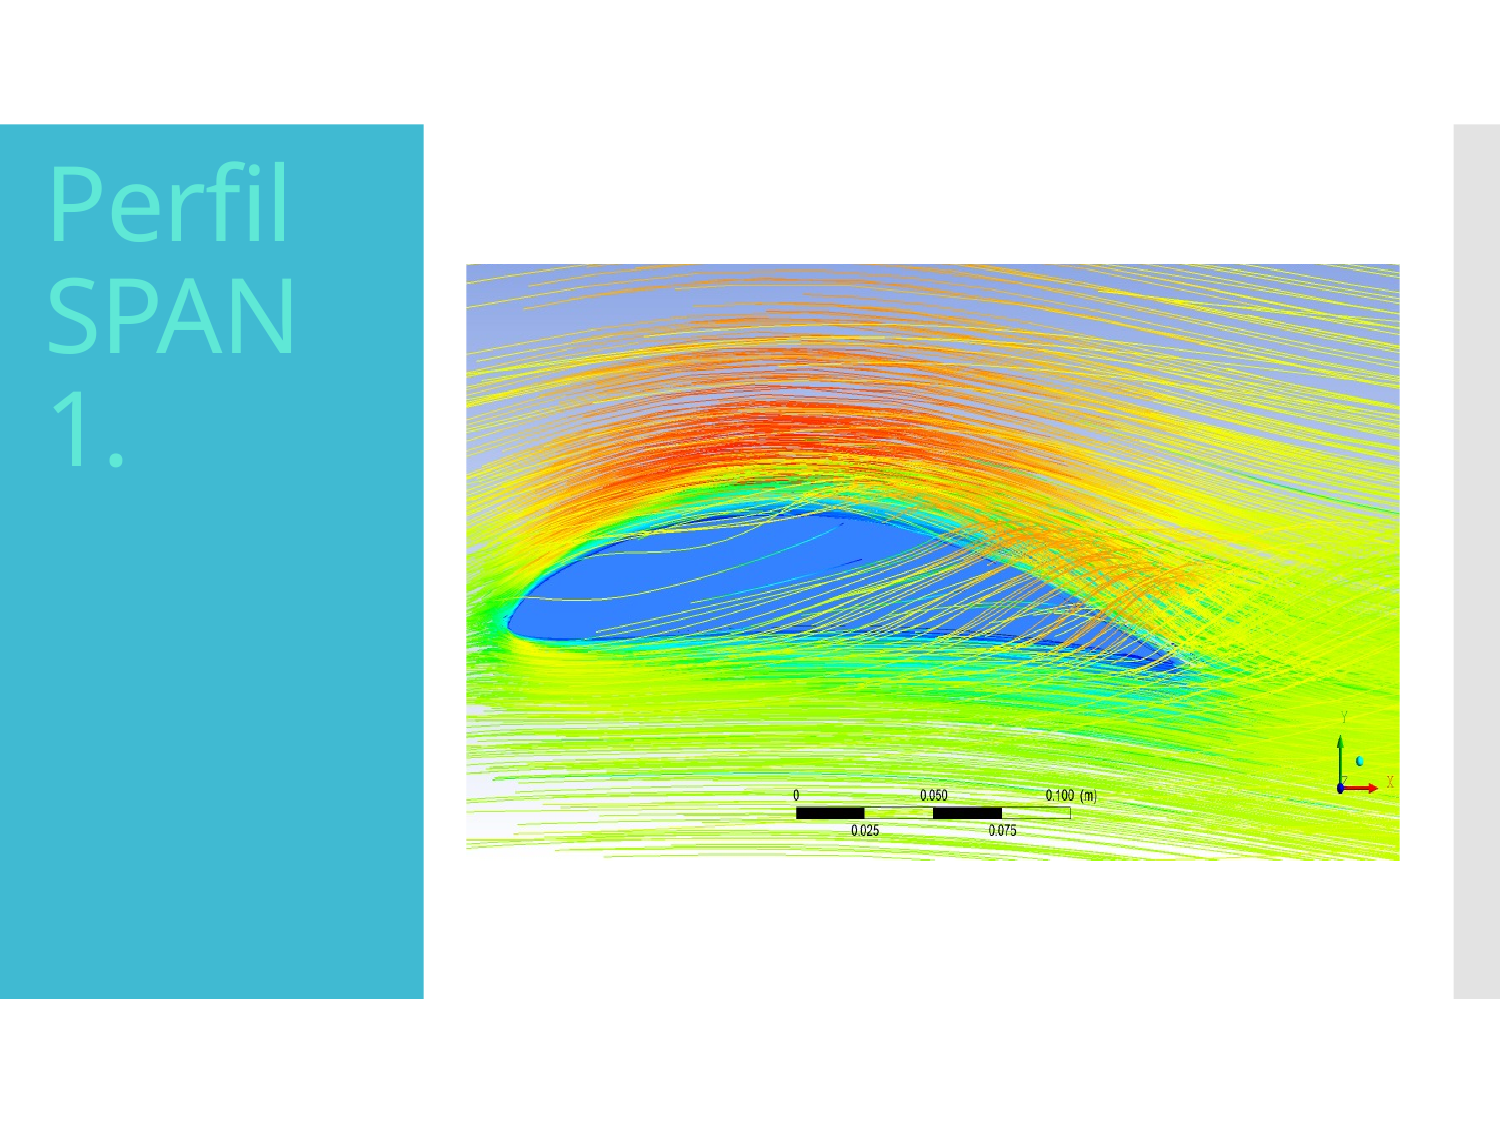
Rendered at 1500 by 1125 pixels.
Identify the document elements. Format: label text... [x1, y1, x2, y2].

picture [466, 263, 1400, 861]
title Perfil SPAN 1. [29, 160, 394, 480]
